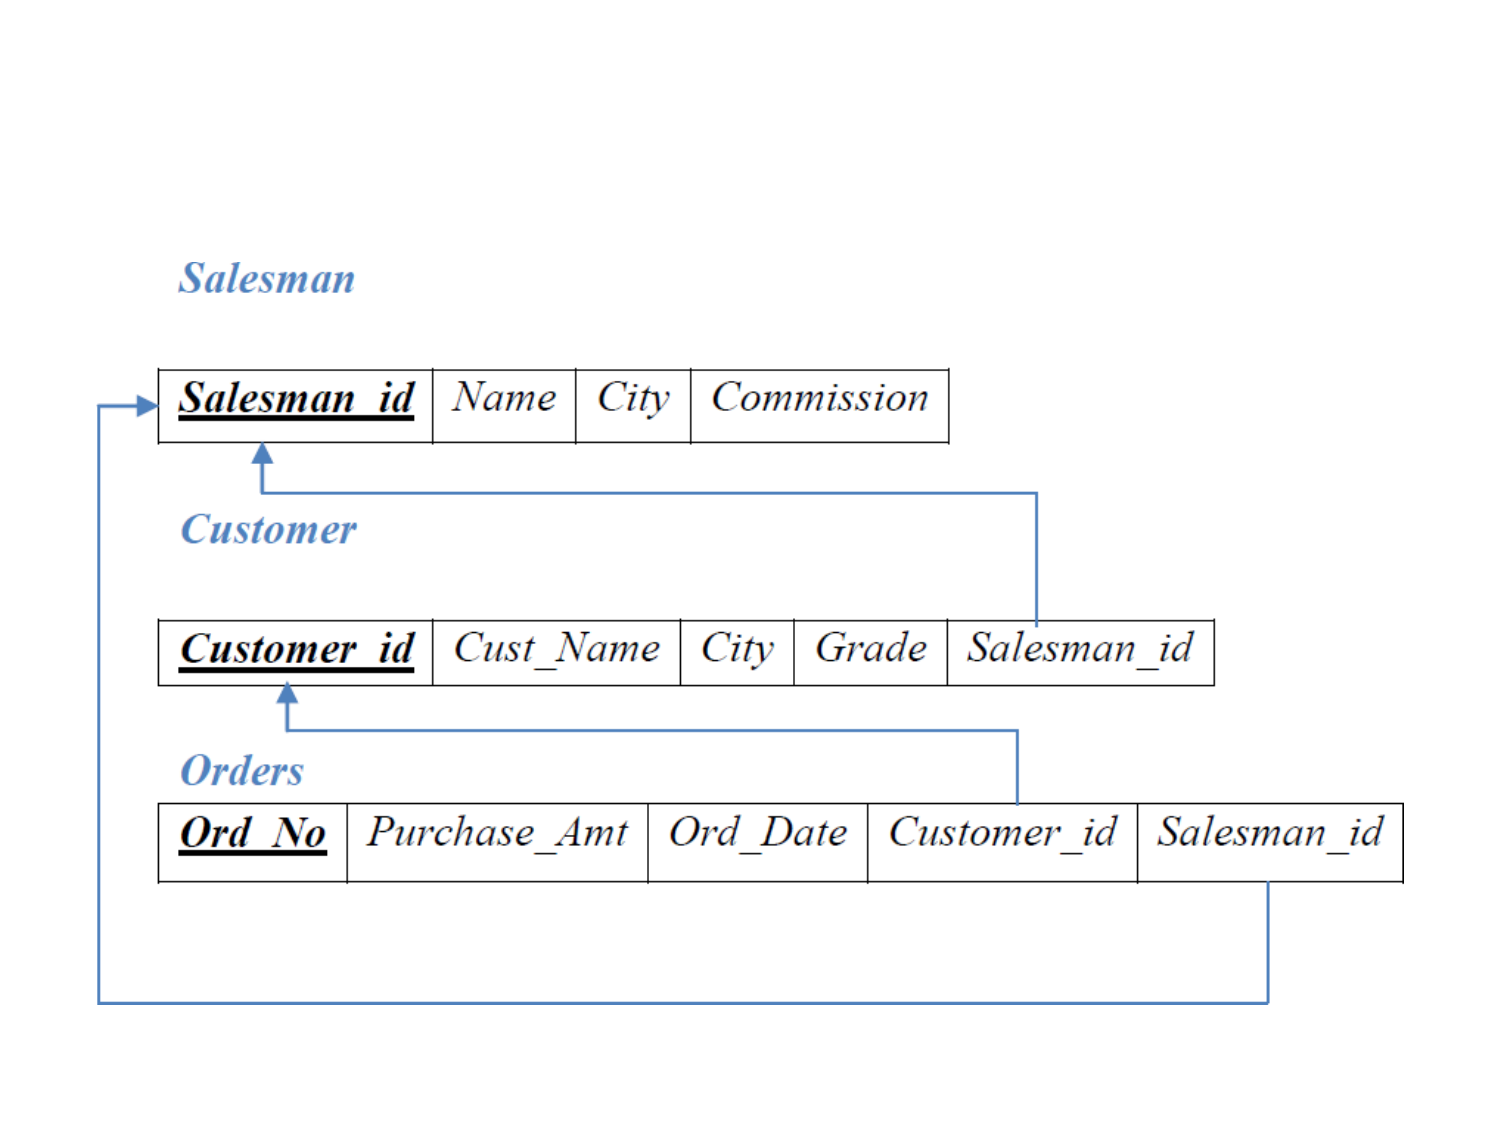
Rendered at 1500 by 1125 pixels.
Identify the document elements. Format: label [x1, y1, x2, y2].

list [96, 262, 1404, 1006]
